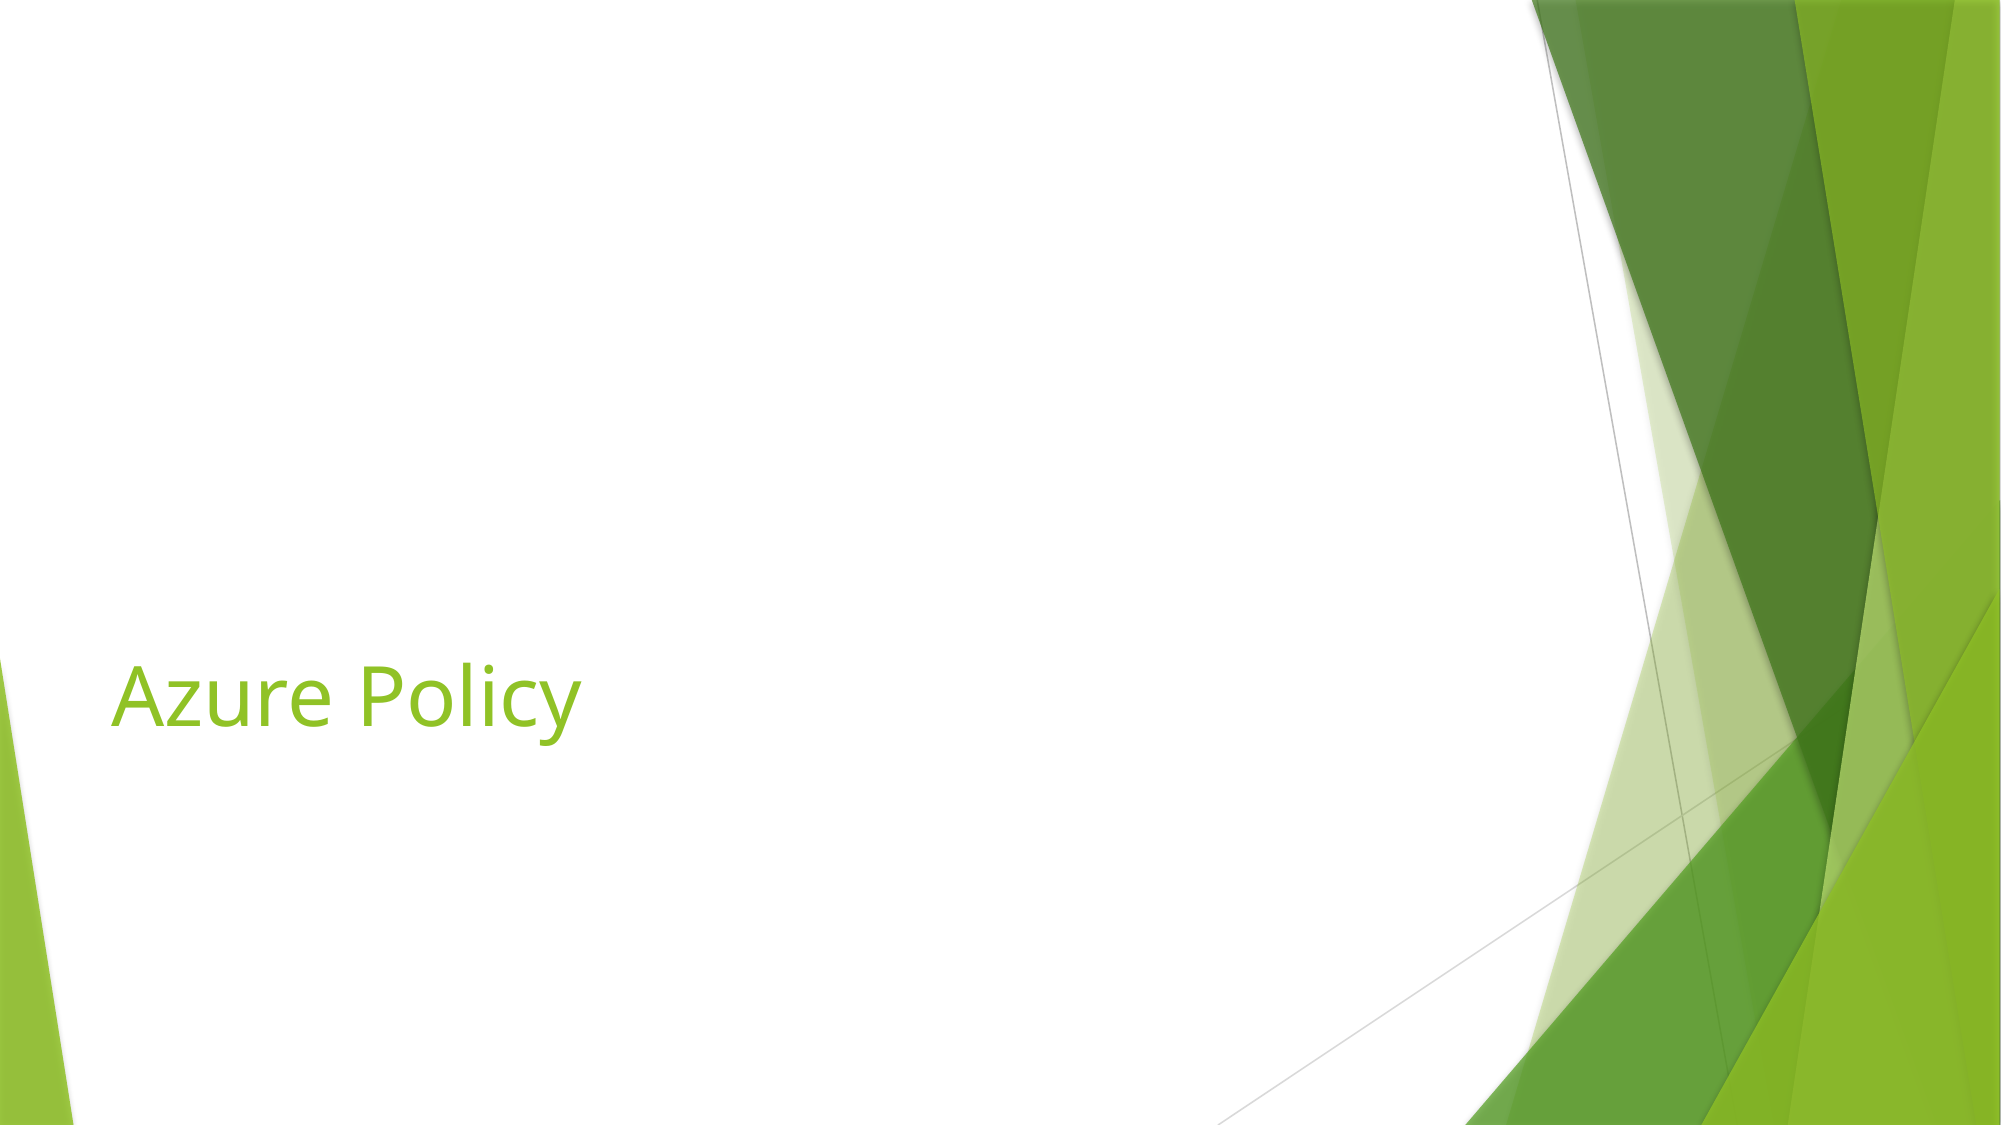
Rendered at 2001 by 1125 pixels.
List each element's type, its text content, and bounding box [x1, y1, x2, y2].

title Azure Policy [111, 443, 1522, 743]
